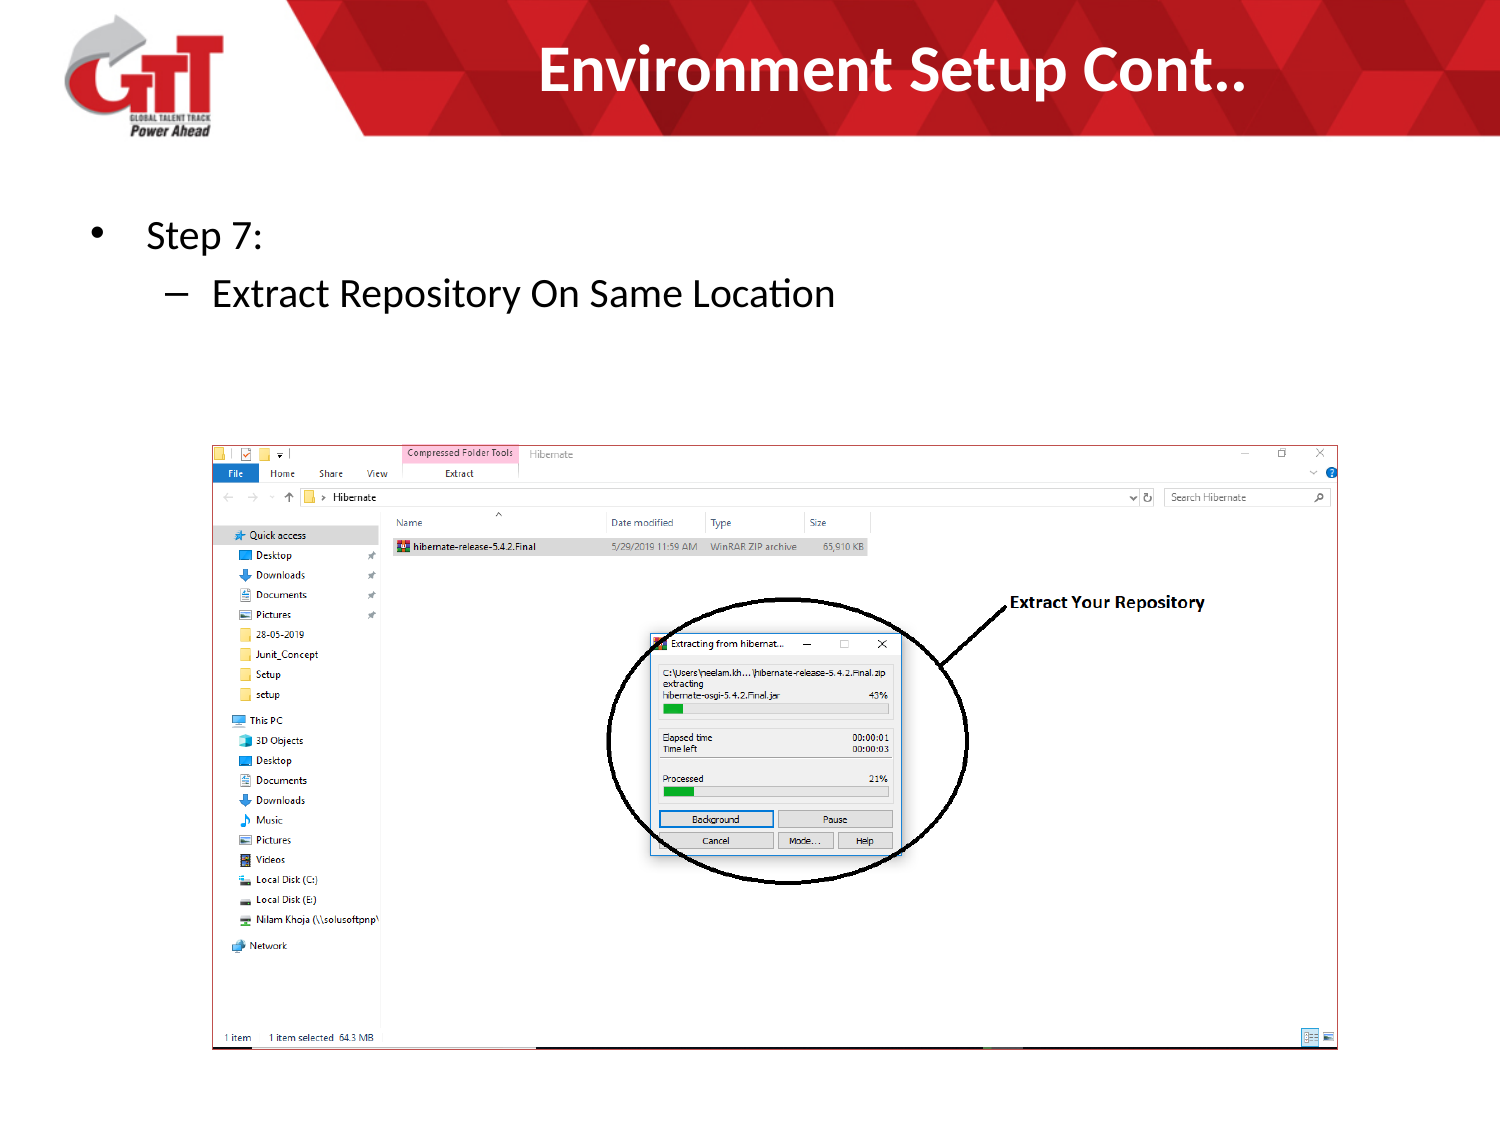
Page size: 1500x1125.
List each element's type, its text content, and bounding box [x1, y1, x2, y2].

list Step 7: Extract Repository On Same Location [75, 200, 1425, 363]
picture [0, 0, 1500, 1125]
title Environment Setup Cont.. [324, 12, 1463, 118]
